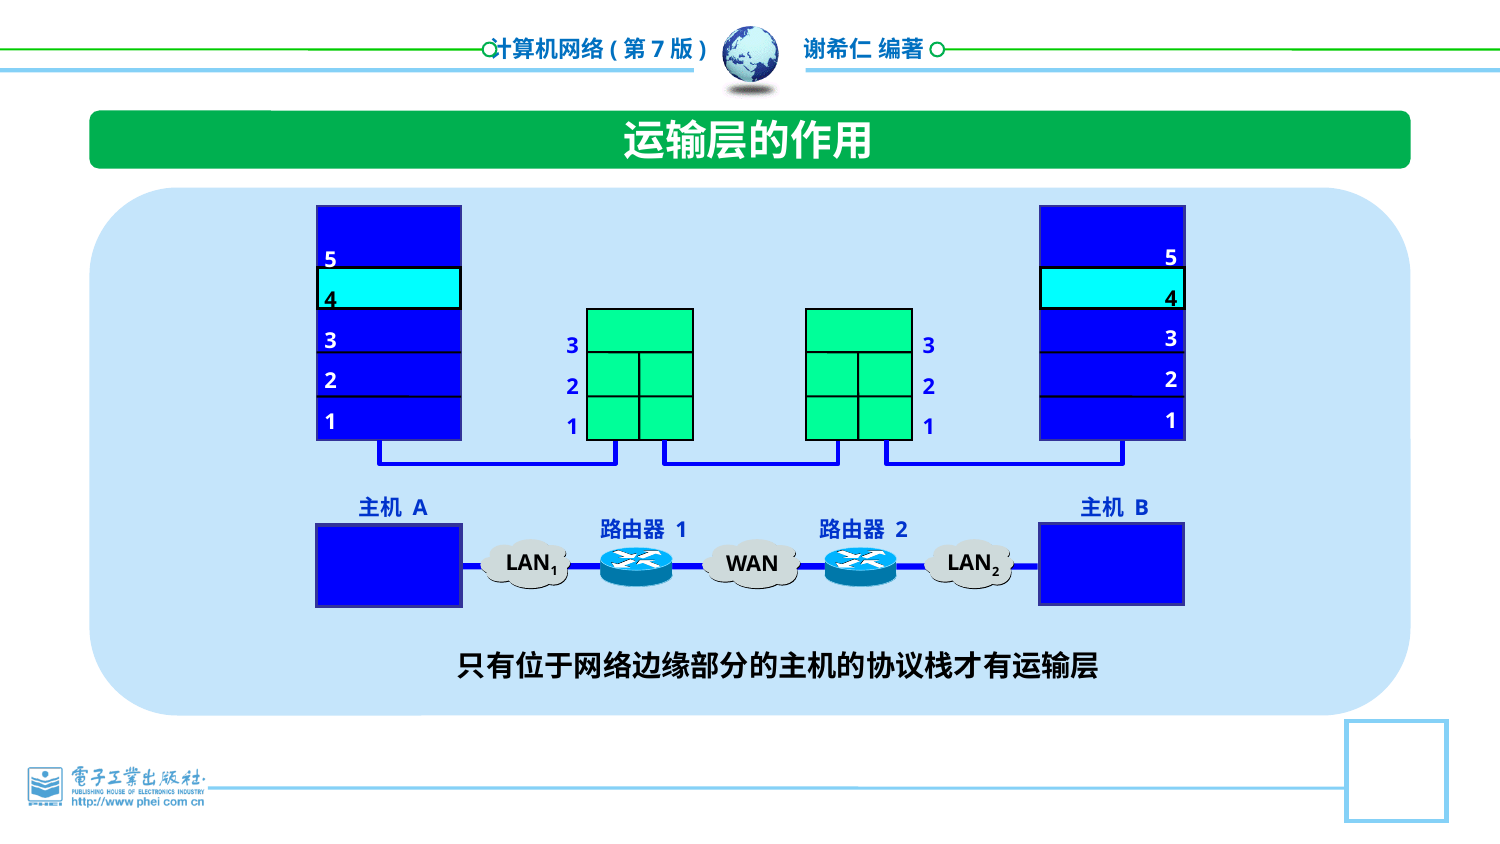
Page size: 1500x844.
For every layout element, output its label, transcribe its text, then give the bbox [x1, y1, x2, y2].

picture [616, 551, 634, 557]
text_box [89, 110, 608, 169]
picture [863, 561, 884, 568]
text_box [308, 206, 1194, 465]
picture [600, 576, 673, 588]
picture [23, 764, 208, 809]
text_box [316, 525, 462, 607]
text_box 路由器 1 [585, 508, 703, 550]
picture [480, 538, 571, 590]
text_box [889, 110, 1411, 169]
picture [701, 538, 801, 590]
text_box 路由器 2 [805, 508, 923, 550]
picture [840, 551, 859, 557]
text_box 运输层的作用 [608, 106, 889, 172]
picture [824, 546, 898, 588]
text_box 主机 B [1065, 485, 1164, 523]
text_box [1039, 523, 1184, 605]
text_box [87, 185, 1413, 718]
picture [923, 538, 1015, 590]
text_box 只有位于网络边缘部分的主机的协议栈才有运输层 [399, 640, 1158, 691]
text_box 主机 A [343, 485, 443, 527]
picture [720, 24, 780, 100]
picture [838, 560, 857, 568]
picture [614, 560, 632, 568]
picture [639, 561, 660, 568]
picture [600, 546, 673, 561]
